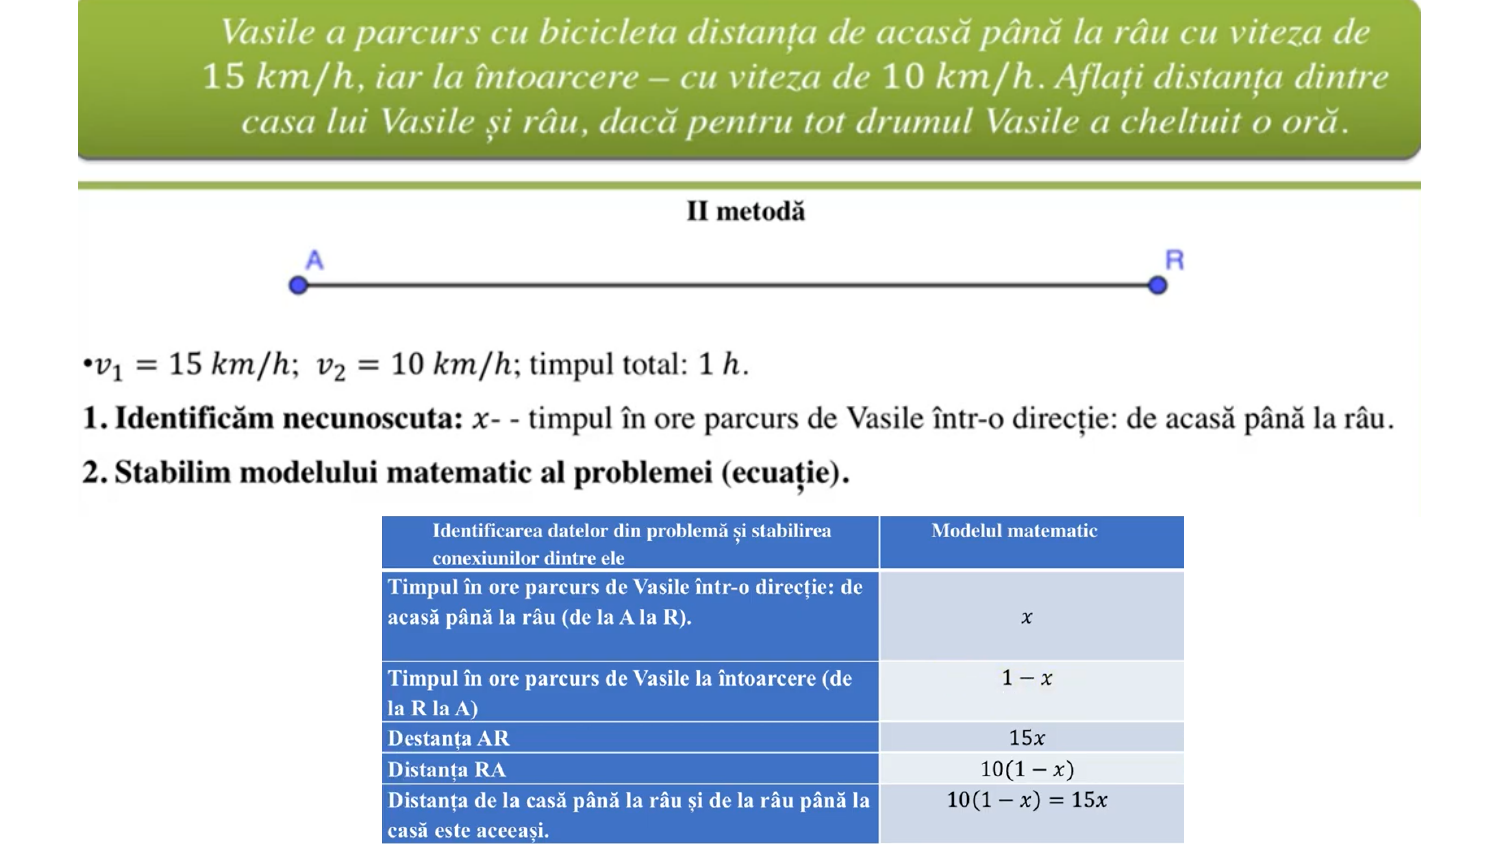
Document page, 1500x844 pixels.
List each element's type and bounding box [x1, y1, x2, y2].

picture [78, 0, 1422, 844]
